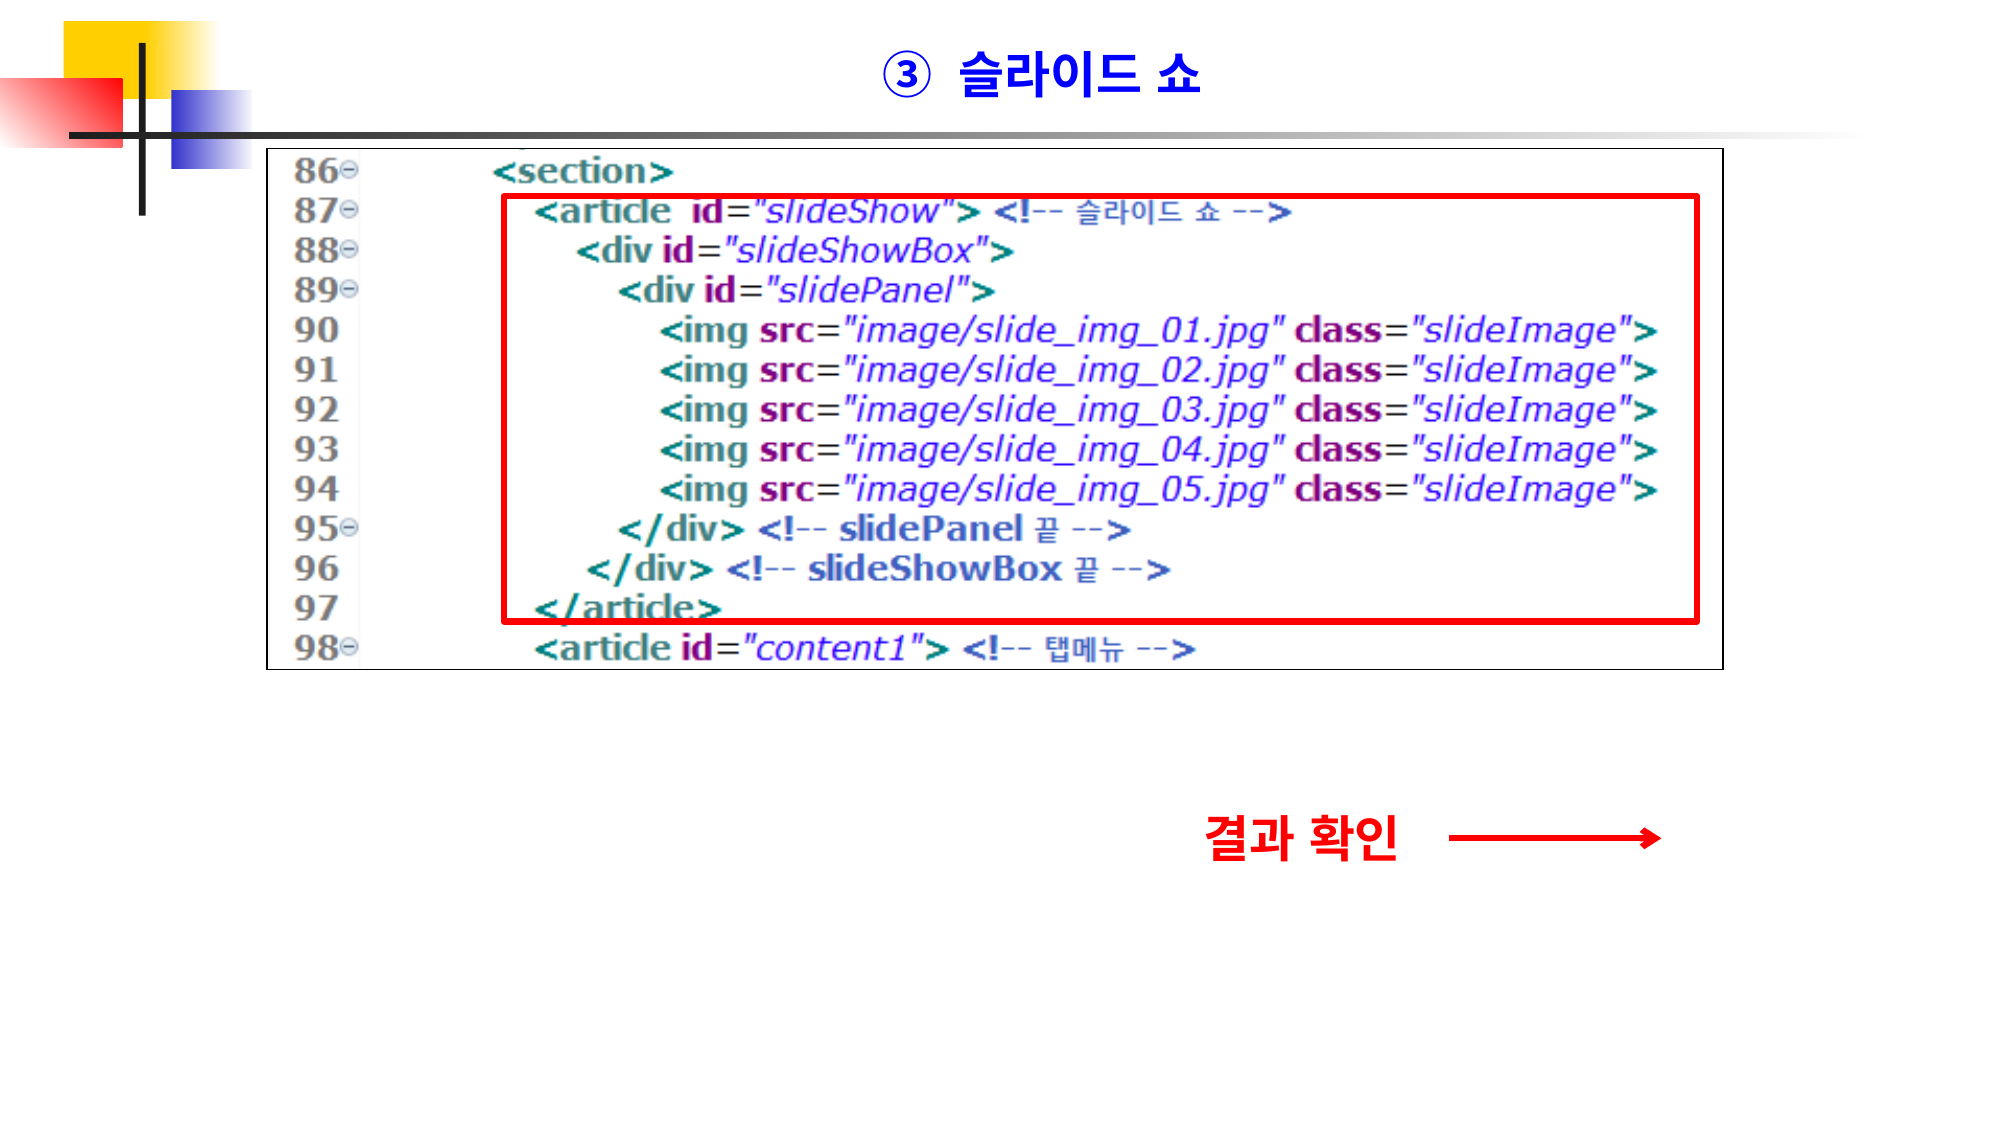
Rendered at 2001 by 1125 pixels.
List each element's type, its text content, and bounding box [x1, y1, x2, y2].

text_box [267, 148, 1723, 670]
text_box 결과 확인 [1188, 800, 1417, 876]
text_box ③ 슬라이드 쇼 [867, 35, 1218, 111]
